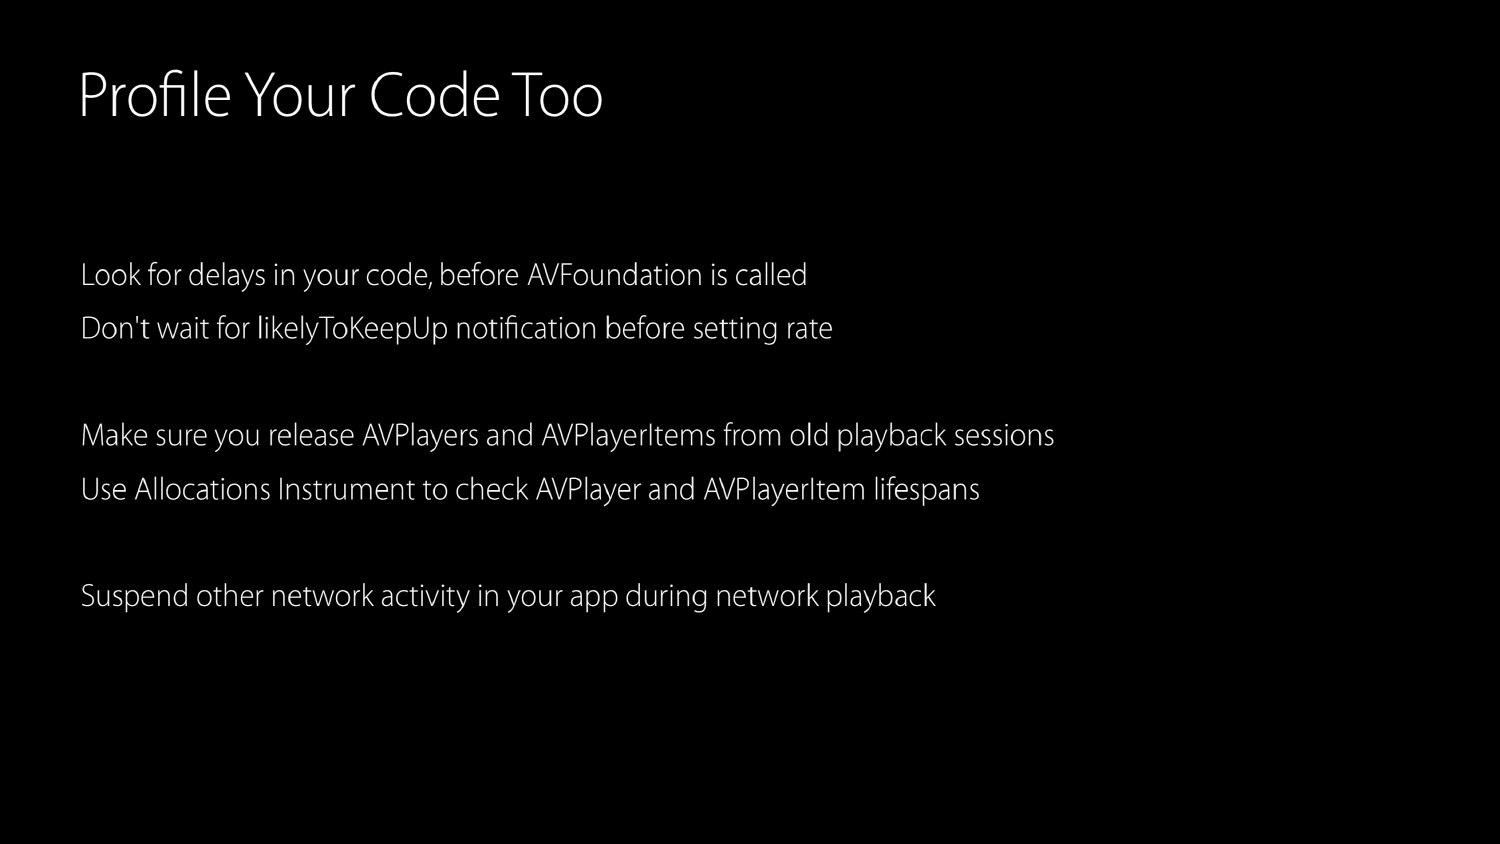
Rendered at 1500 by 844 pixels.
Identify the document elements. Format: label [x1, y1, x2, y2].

picture [0, 24, 1272, 819]
